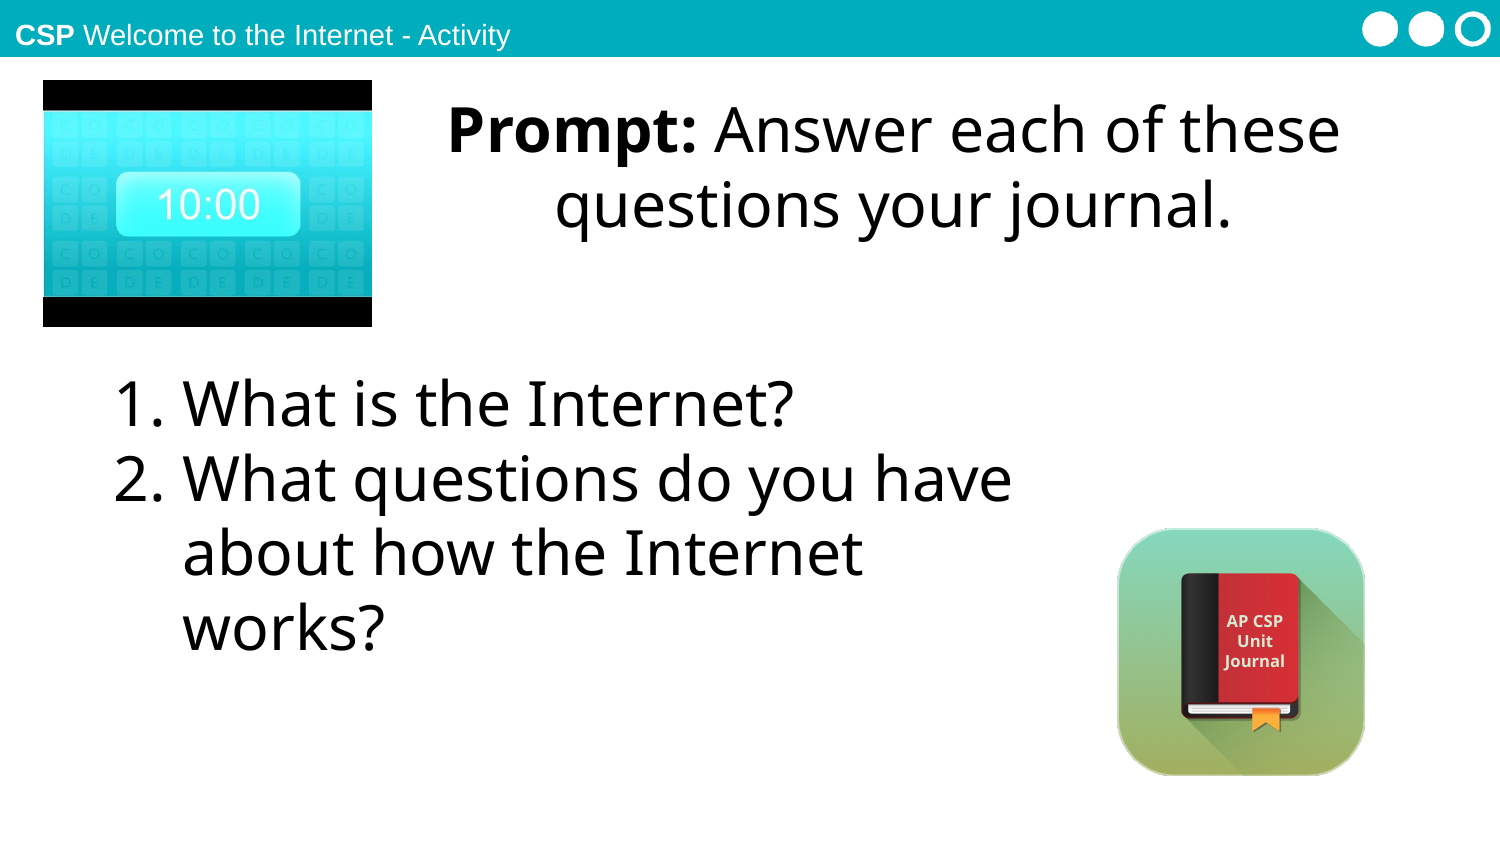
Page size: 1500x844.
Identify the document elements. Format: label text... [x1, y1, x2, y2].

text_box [1364, 13, 1488, 45]
text_box CSP Welcome to the Internet - Activity [0, 0, 750, 58]
text_box Prompt: Answer each of these questions your journal. [371, 74, 1418, 294]
text_box What is the Internet? What questions do you have about how the Internet works? [92, 348, 1043, 678]
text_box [1116, 528, 1365, 776]
picture [0, 0, 1500, 844]
